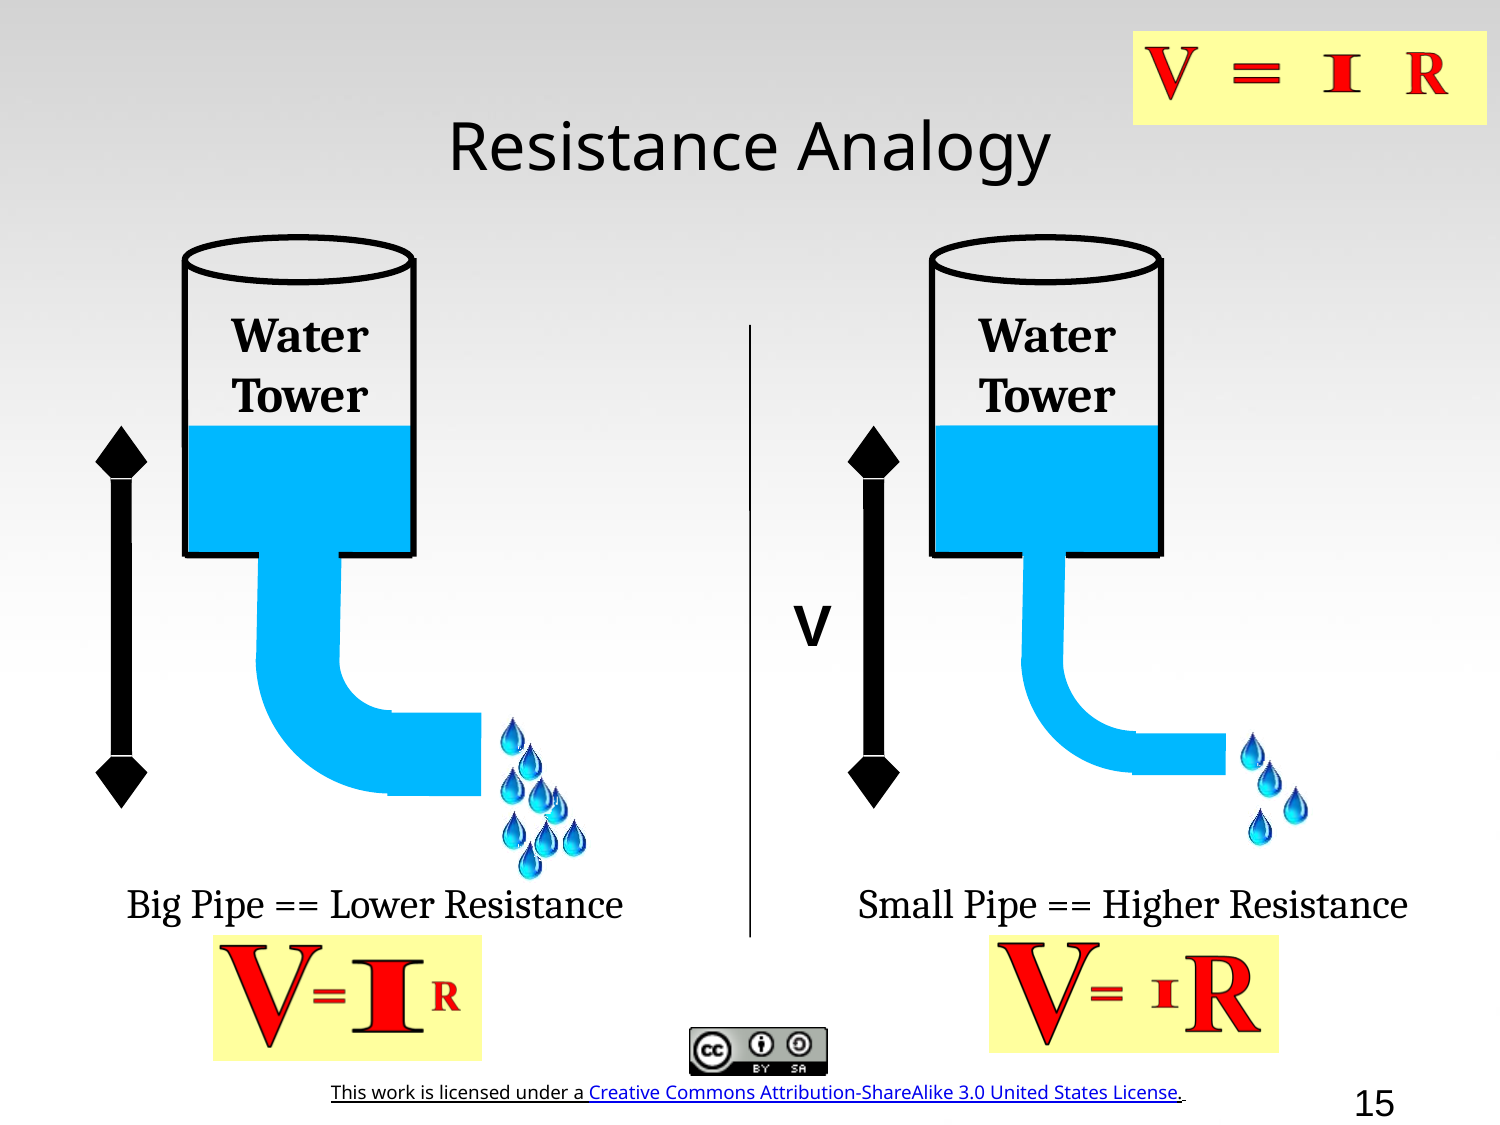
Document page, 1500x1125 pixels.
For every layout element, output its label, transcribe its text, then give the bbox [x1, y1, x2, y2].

text_box V [752, 581, 874, 666]
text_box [1041, 549, 1230, 755]
text_box [868, 425, 879, 581]
text_box Small Pipe == Higher Resistance [758, 869, 1500, 935]
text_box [121, 221, 602, 884]
text_box Big Pipe == Lower Resistance [0, 869, 750, 935]
picture [0, 0, 1500, 1125]
title Resistance Analogy [112, 49, 1388, 238]
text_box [931, 221, 1182, 557]
